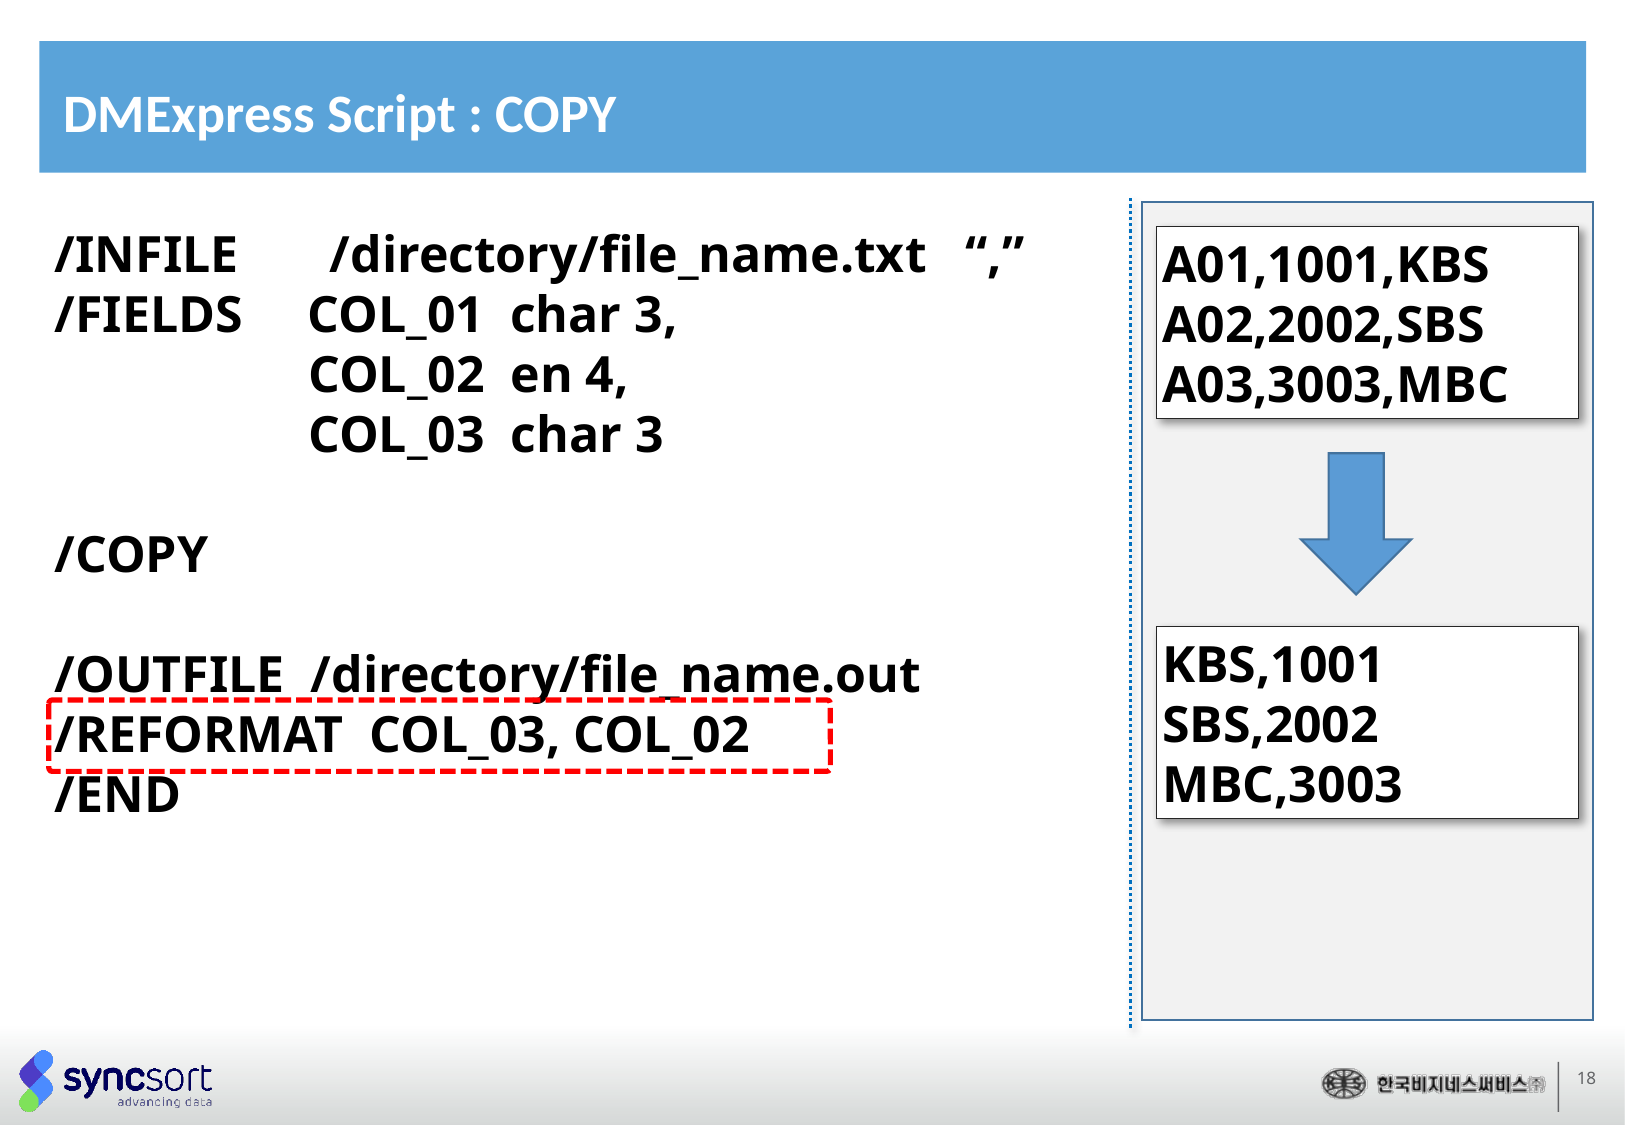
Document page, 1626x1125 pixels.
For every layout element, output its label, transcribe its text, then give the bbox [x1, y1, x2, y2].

text_box A01,1001,KBS A02,2002,SBS A03,3003,MBC [1156, 226, 1579, 419]
text_box [47, 698, 832, 773]
picture [0, 1024, 1625, 1125]
text_box KBS,1001 SBS,2002 MBC,3003 [1156, 626, 1579, 819]
text_box [1298, 452, 1414, 596]
text_box [1141, 201, 1594, 1021]
title DMExpress Script : COPY [48, 55, 1579, 175]
text_box /INFILE /directory/file_name.txt “,” /FIELDS COL_01 char 3, /FEILED COL_02 en 4, /FEILED COL_03 char 3 /COPY /OUTFILE /directory/file_name.out /REFORMAT COL_03, COL_02 /END [48, 216, 1129, 828]
